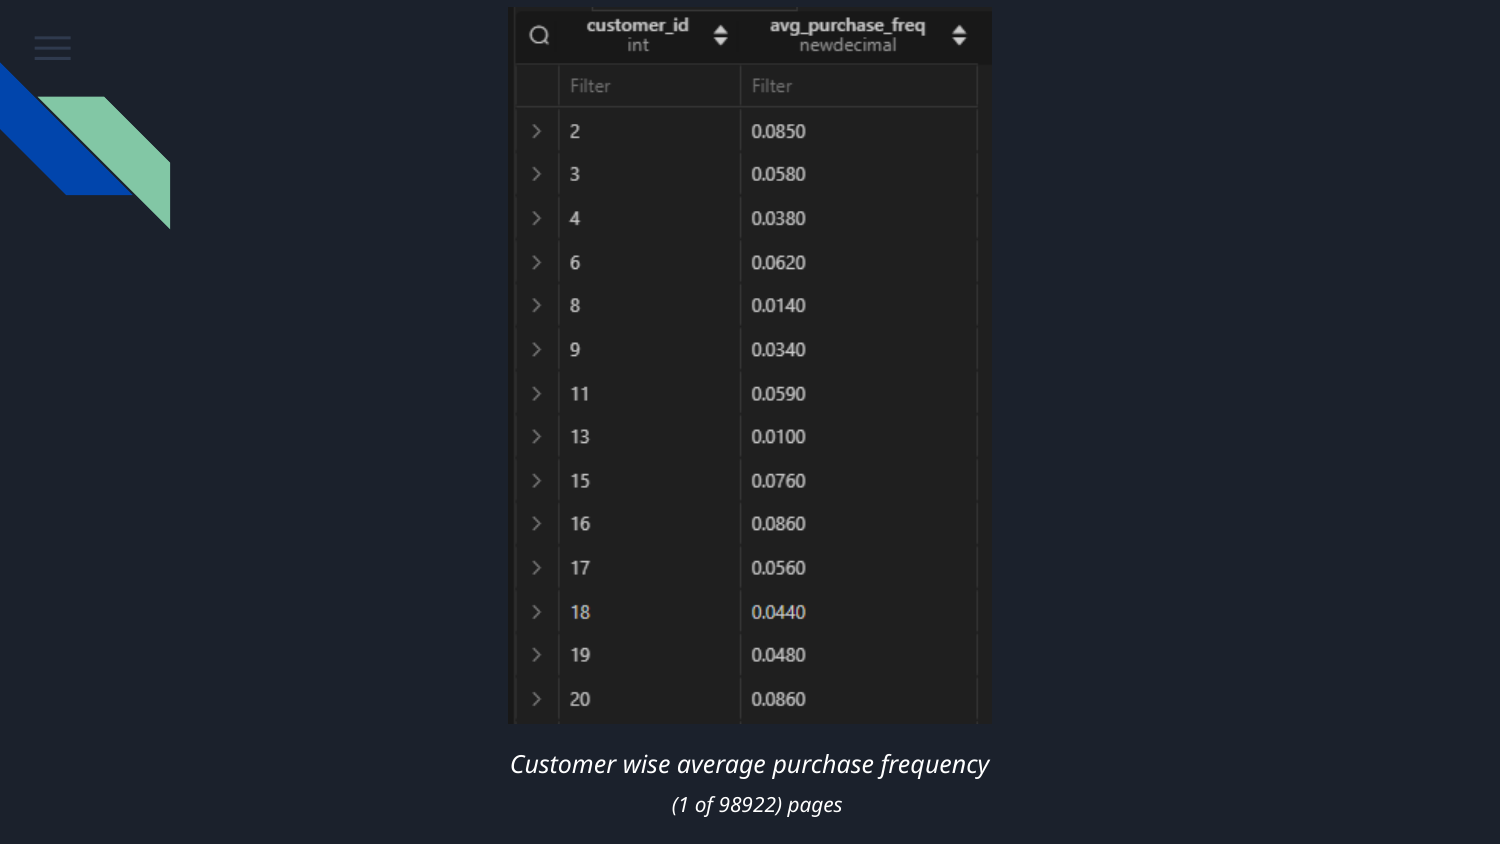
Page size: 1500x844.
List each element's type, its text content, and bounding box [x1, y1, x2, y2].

text_box Customer wise average purchase frequency [473, 733, 1027, 802]
picture [507, 6, 993, 724]
text_box (1 of 98922) pages [656, 776, 1023, 844]
